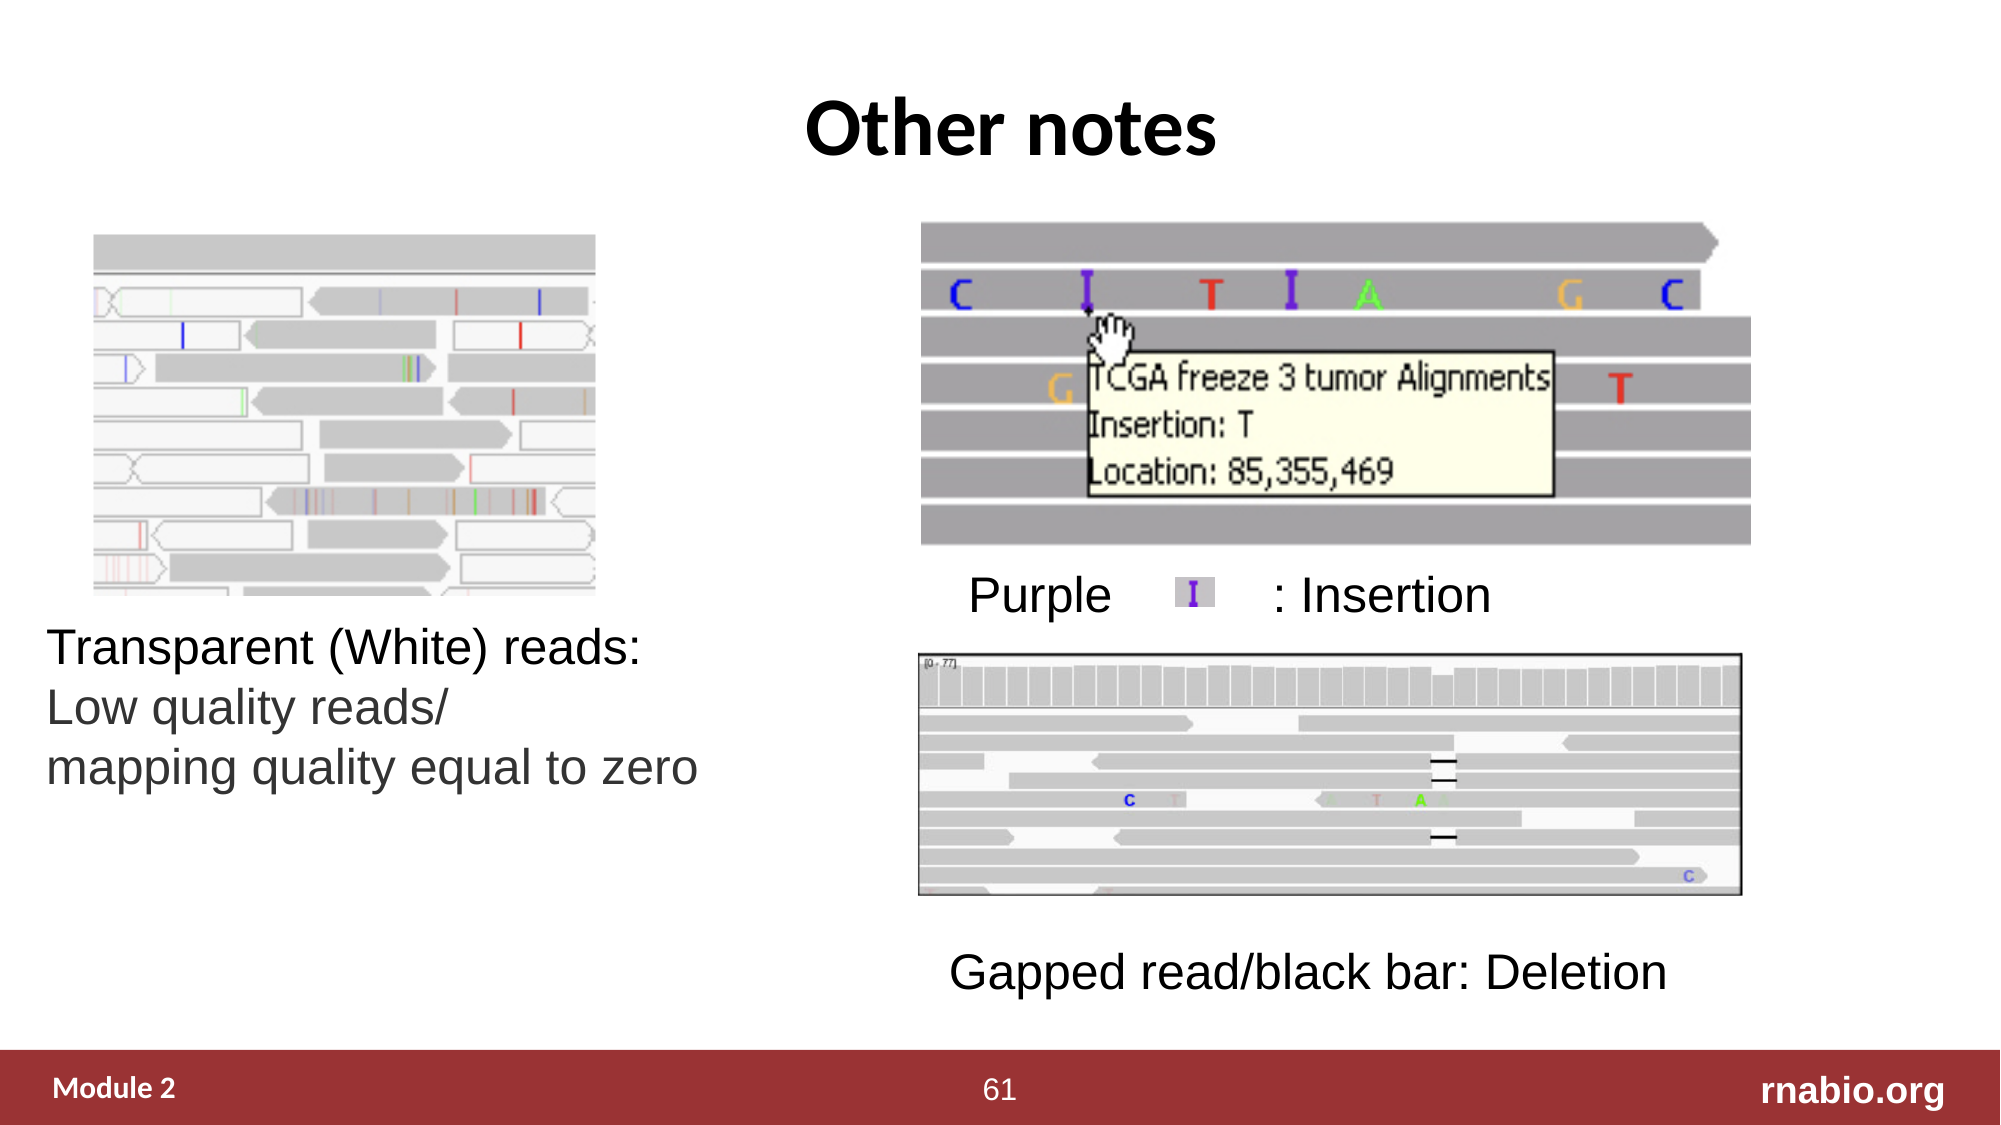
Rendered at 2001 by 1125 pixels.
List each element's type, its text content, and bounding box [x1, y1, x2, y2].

picture [914, 645, 1749, 903]
text_box : Insertion [1257, 555, 1754, 631]
picture [1174, 577, 1215, 607]
title Other notes [137, 59, 1886, 197]
text_box Transparent (White) reads: Low quality reads/ mapping quality equal to zero [31, 606, 717, 802]
text_box Purple [953, 555, 1131, 643]
picture [916, 215, 1755, 547]
text_box Gapped read/black bar: Deletion [933, 932, 1730, 1007]
picture [90, 232, 604, 598]
